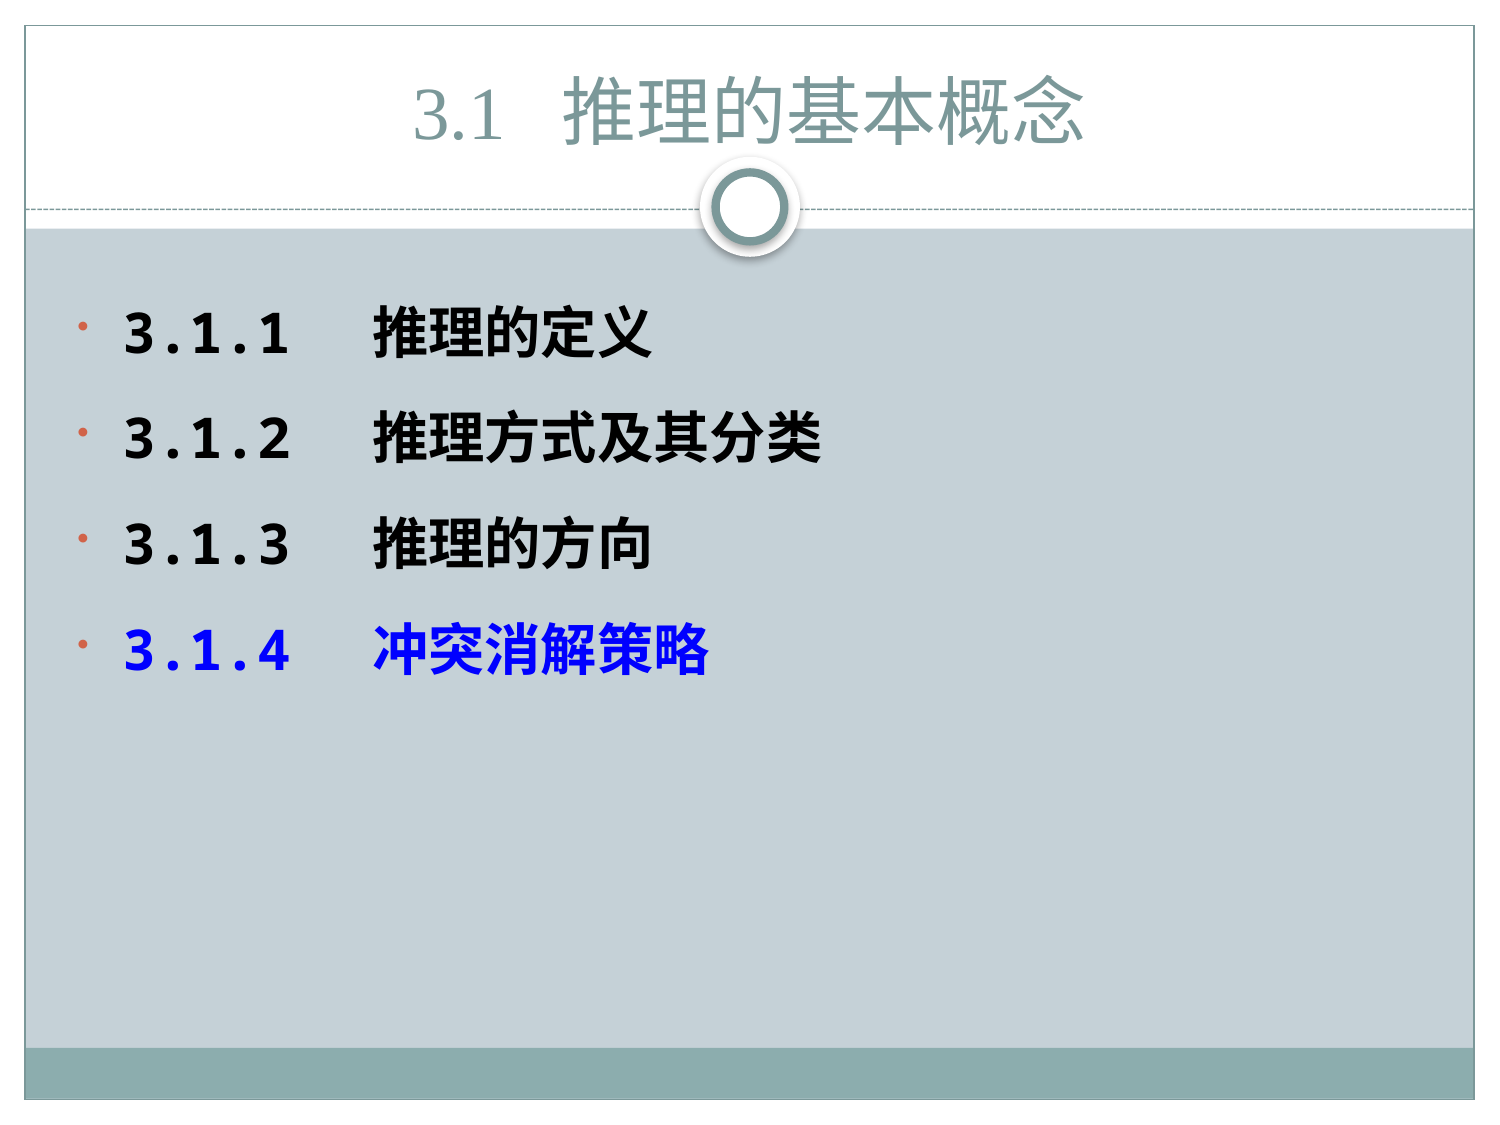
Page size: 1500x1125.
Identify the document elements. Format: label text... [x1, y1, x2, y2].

title 3.1 推理的基本概念 [49, 37, 1450, 163]
list 3.1.1 推理的定义 3.1.2 推理方式及其分类 3.1.3 推理的方向 3.1.4 冲突消解策略 [62, 262, 1447, 737]
slide_number [715, 168, 791, 241]
